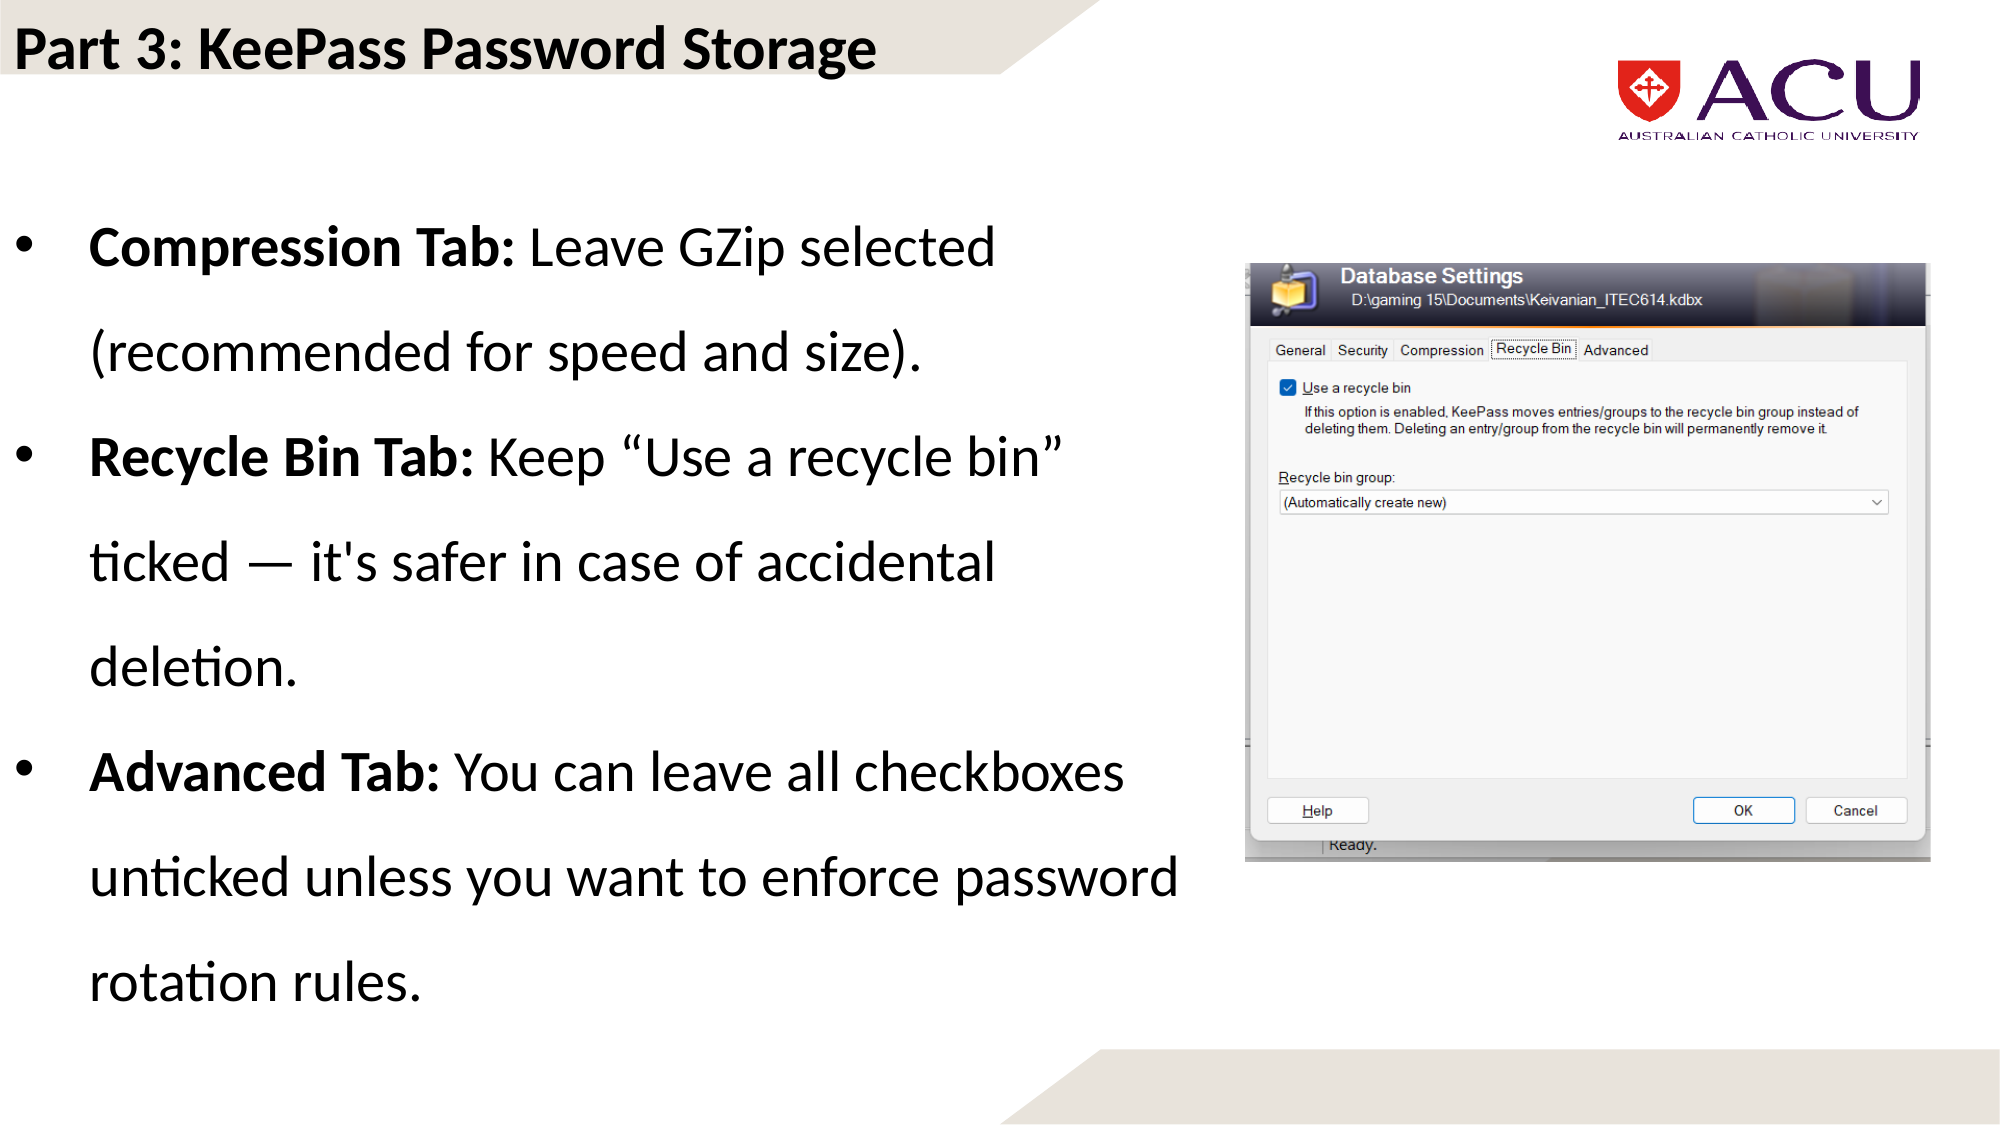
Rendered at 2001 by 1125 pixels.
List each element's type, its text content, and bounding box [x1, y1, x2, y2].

picture [1244, 263, 1931, 862]
text_box Part 3: KeePass Password Storage [0, 0, 2000, 90]
text_box Compression Tab: Leave GZip selected (recommended for speed and size). Recycle Bin Tab: Keep “Use a recycle bin” ticked — it's safer in case of accidental deletion. Advanced Tab: You can leave all checkboxes unticked unless you want to enforce password rotation rules. [0, 165, 1208, 1021]
picture [1618, 90, 1920, 140]
